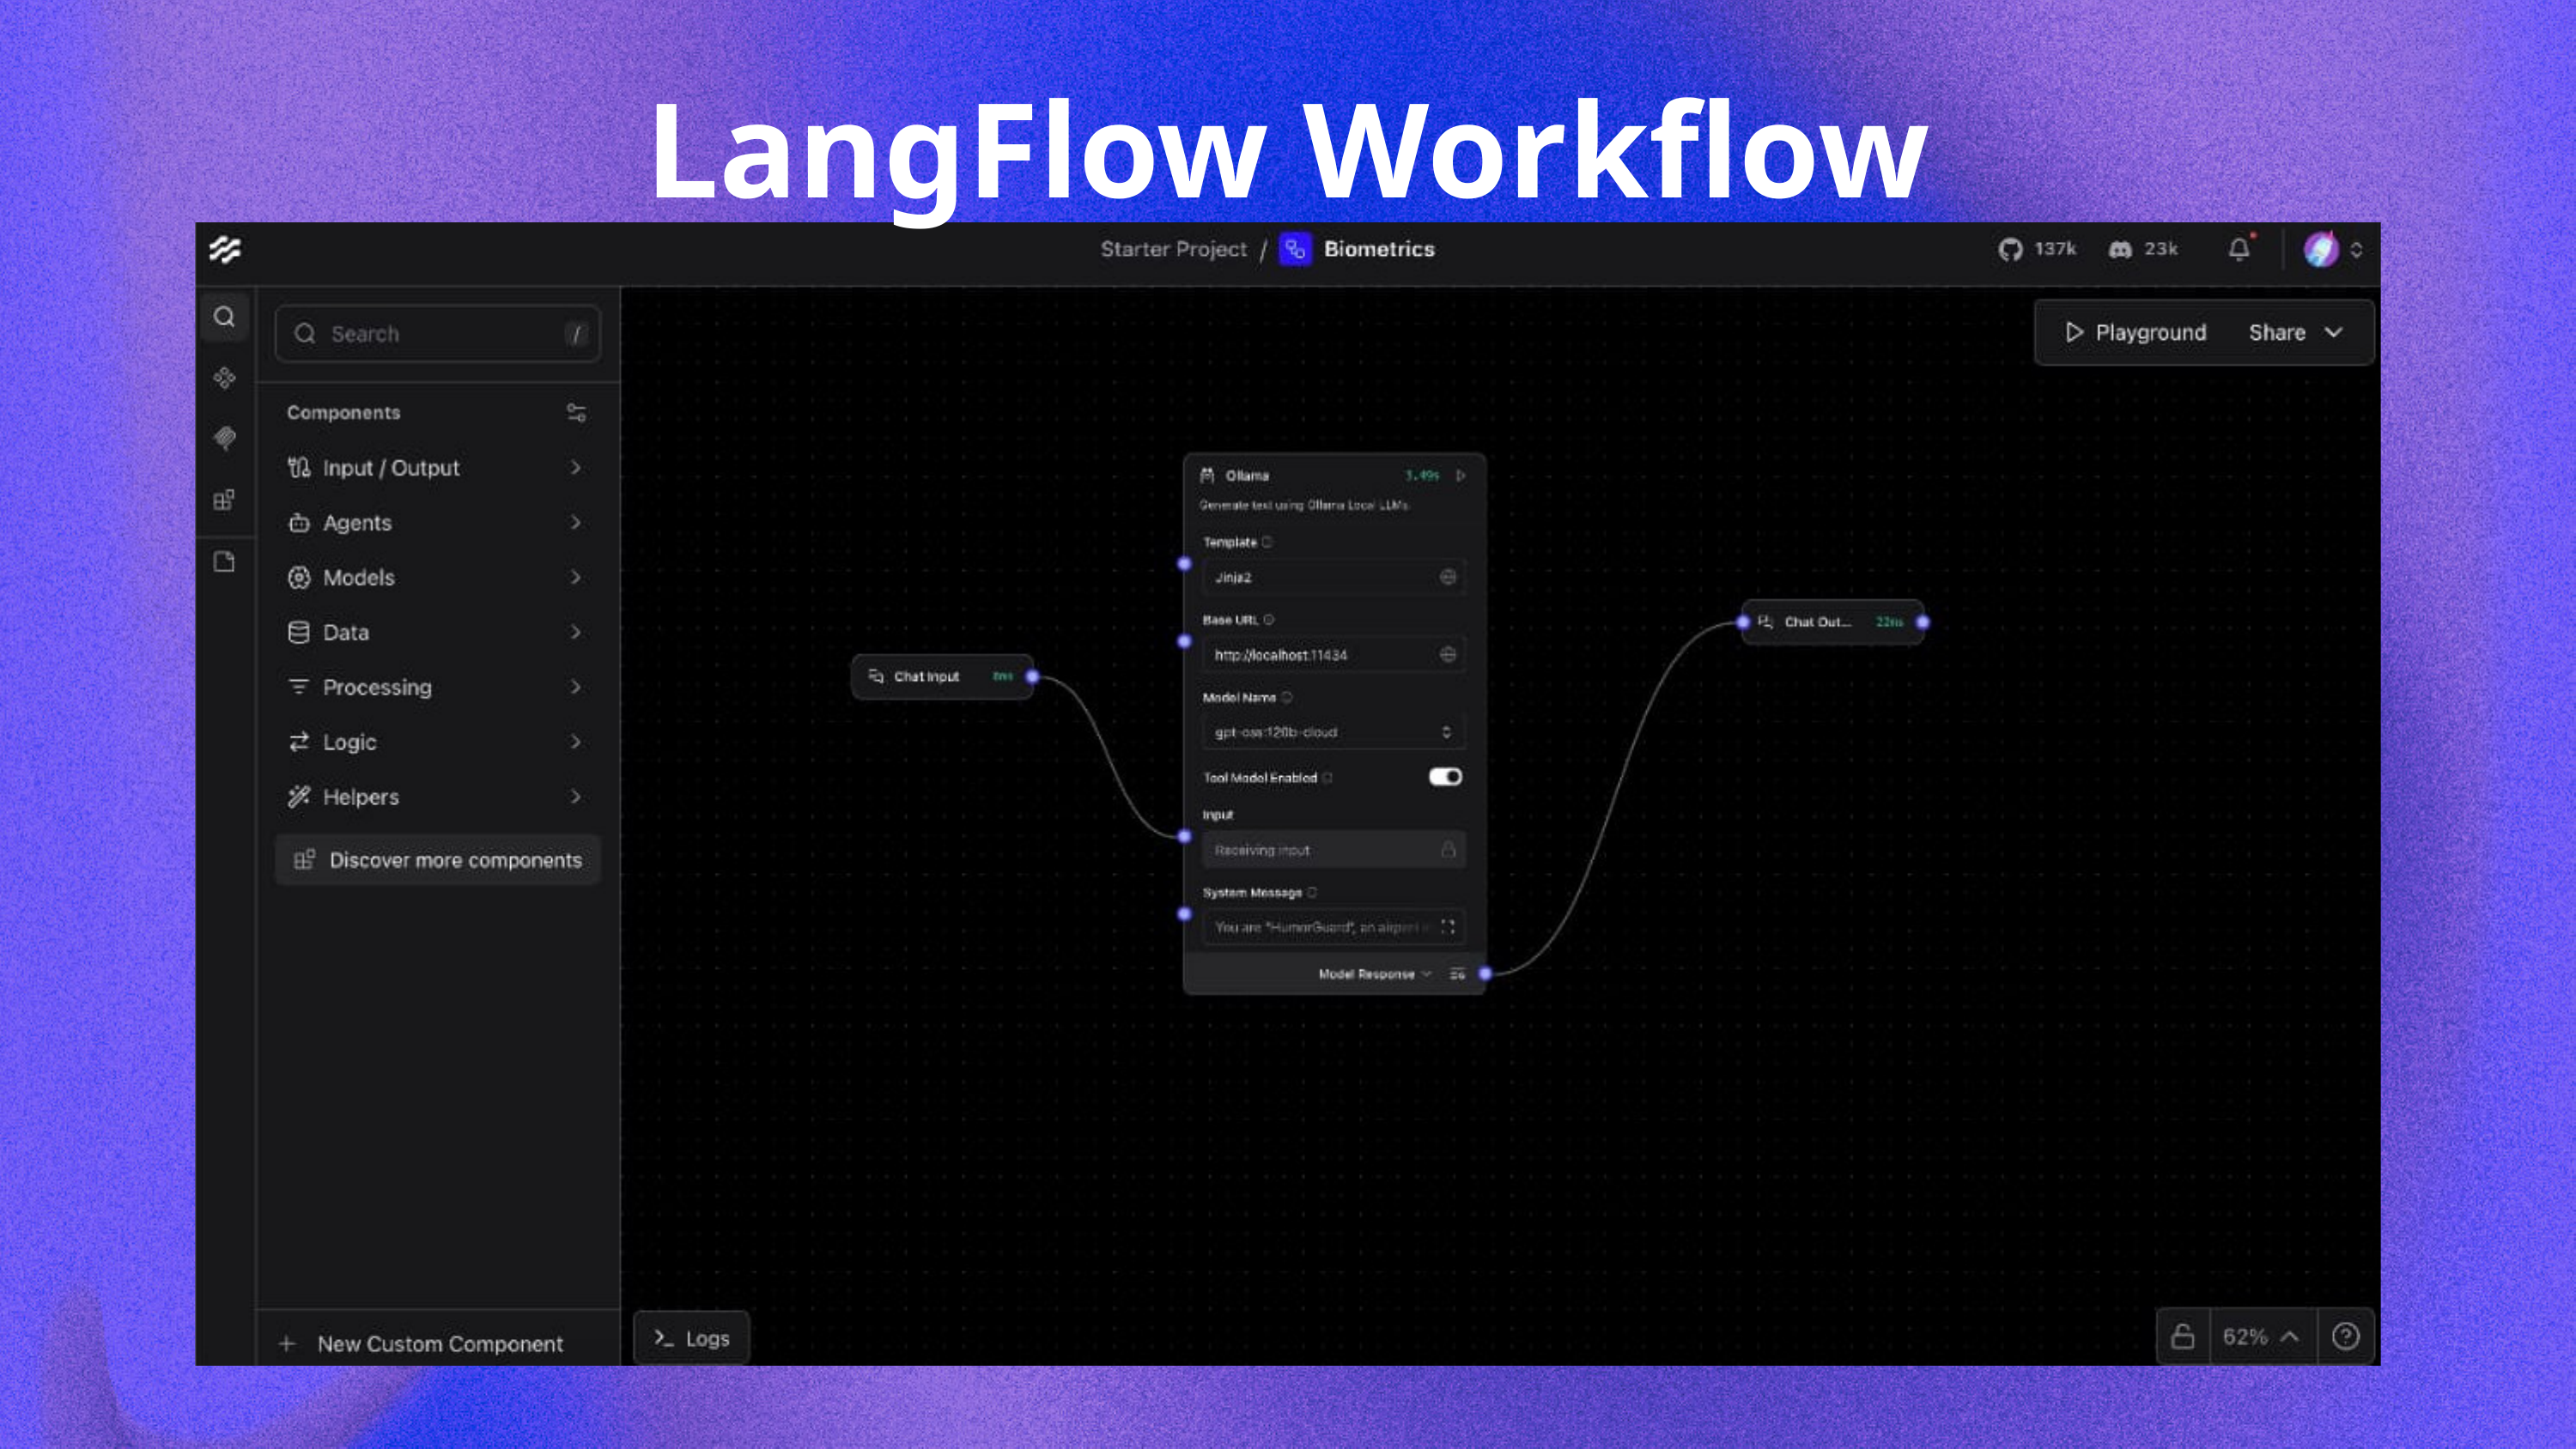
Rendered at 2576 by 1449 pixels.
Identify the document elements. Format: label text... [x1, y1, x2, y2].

text_box [0, 0, 2576, 1449]
text_box LangFlow Workflow [224, 66, 2352, 224]
text_box [195, 222, 2381, 1366]
